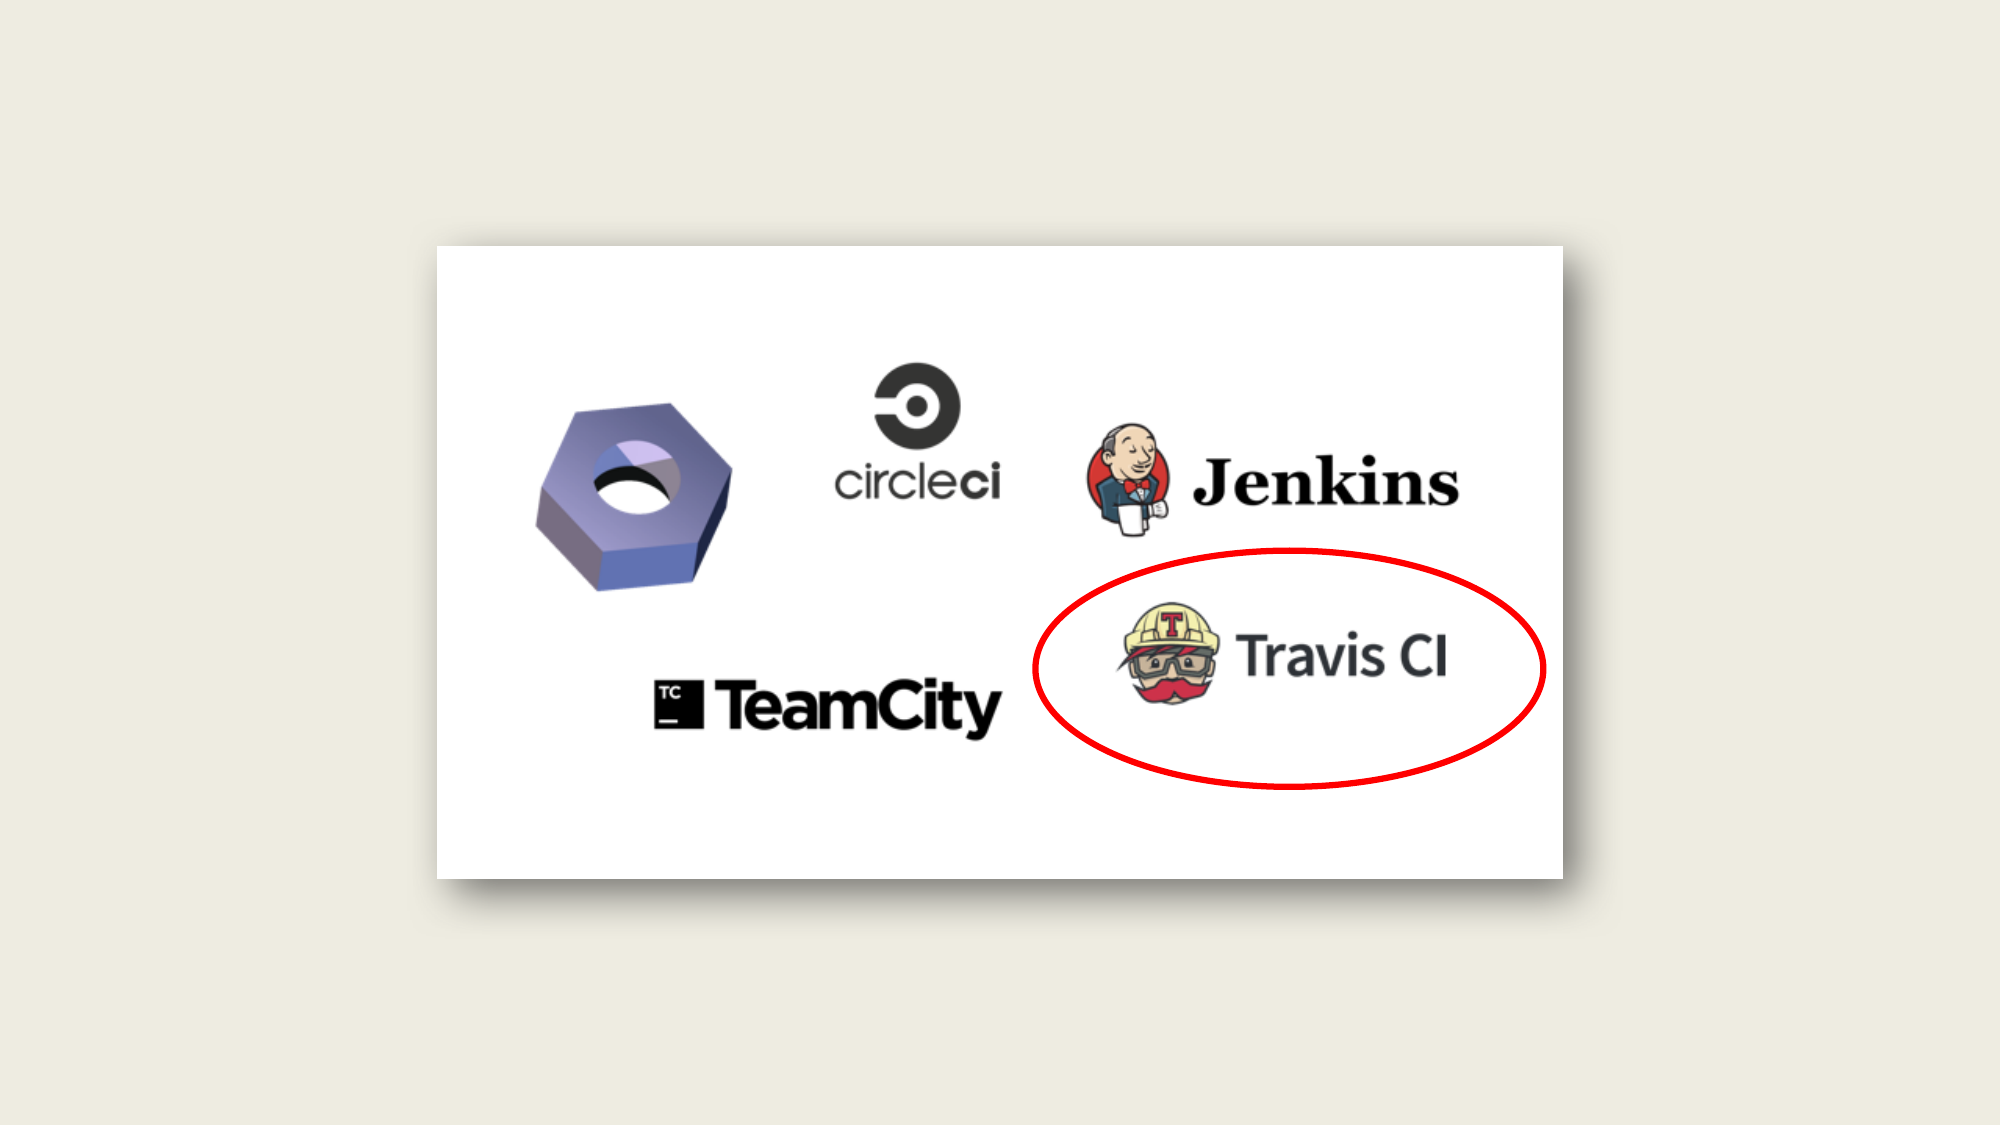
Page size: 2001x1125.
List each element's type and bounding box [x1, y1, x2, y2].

picture [437, 245, 1563, 880]
